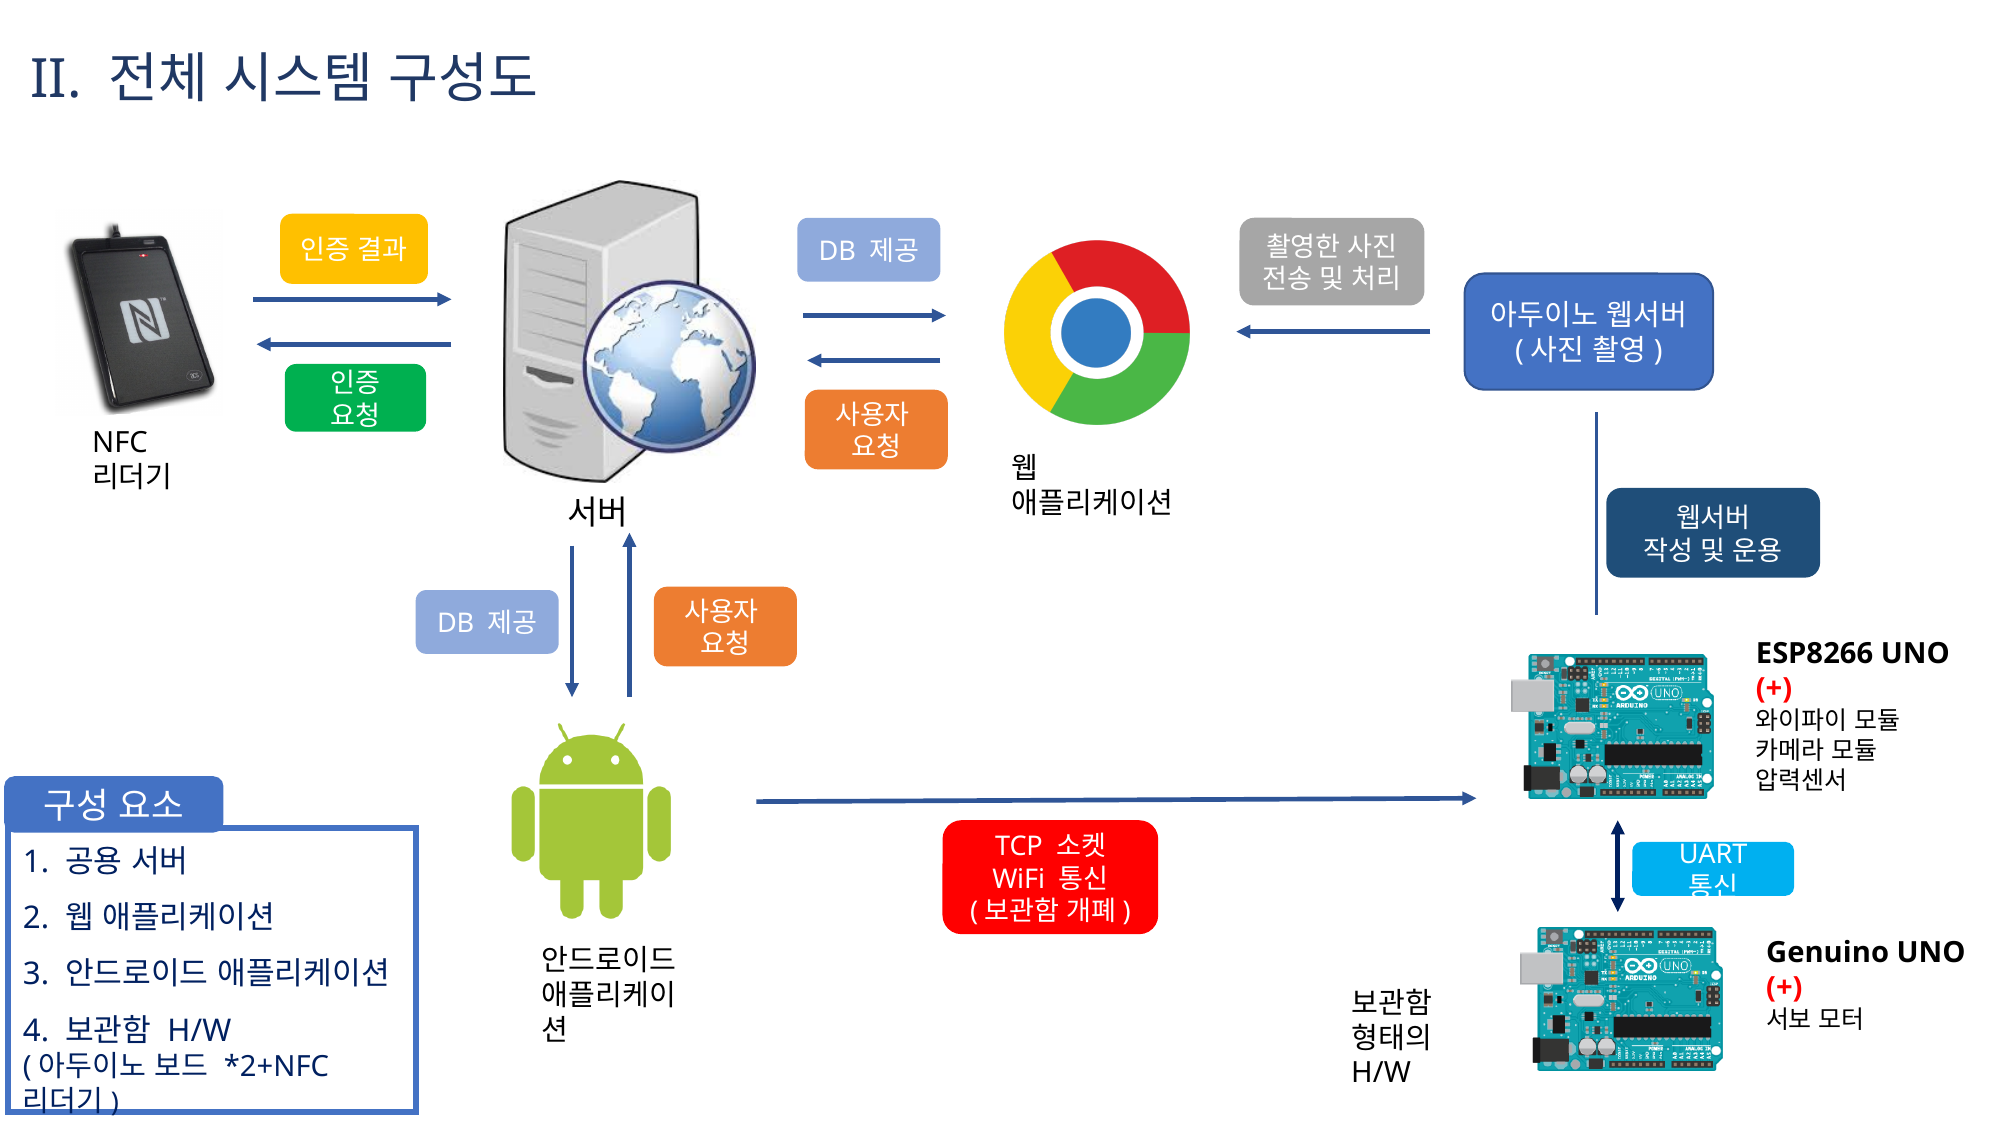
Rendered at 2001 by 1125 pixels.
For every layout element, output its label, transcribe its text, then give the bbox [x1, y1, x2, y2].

picture [1004, 240, 1190, 426]
text_box 서버 [552, 483, 719, 539]
text_box 인증 요청 [283, 362, 428, 433]
text_box 촬영한 사진 전송 및 처리 [1238, 216, 1426, 307]
text_box 웹 애플리케이션 [997, 441, 1210, 527]
text_box 아두이노 웹서버 (사진 촬영) [1463, 272, 1715, 391]
picture [1519, 926, 1723, 1071]
text_box 인증 결과 [279, 212, 430, 285]
text_box 웹서버 작성 및 운용 [1605, 486, 1822, 579]
text_box TCP 소켓 WiFi 통신 (보관함 개폐) [941, 819, 1160, 936]
picture [1510, 653, 1714, 799]
text_box 1. 공용 서버 2. 웹 애플리케이션 3. 안드로이드 애플리케이션 4. 보관함 H/W (아두이노 보드 *2+NFC 리더기) [7, 827, 417, 1113]
text_box ESP8266 UNO (+) 와이파이 모듈 카메라 모듈 압력센서 [1741, 626, 2000, 802]
picture [503, 180, 756, 483]
text_box UART 통신 [1631, 840, 1796, 897]
text_box NFC 리더기 [77, 415, 244, 501]
text_box 안드로이드 애플리케이션 [527, 934, 707, 1054]
text_box DB 제공 [796, 216, 942, 283]
text_box 사용자 요청 [652, 585, 798, 668]
picture [55, 209, 223, 416]
text_box DB 제공 [414, 588, 560, 655]
text_box Genuino UNO (+) 서보 모터 [1751, 926, 2000, 1041]
text_box II. 전체 시스템 구성도 [15, 35, 719, 116]
text_box 사용자 요청 [803, 388, 949, 471]
picture [507, 718, 675, 923]
text_box 구성 요소 [4, 776, 224, 833]
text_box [756, 798, 1477, 802]
text_box 보관함 형태의 H/W [1336, 976, 1516, 1097]
